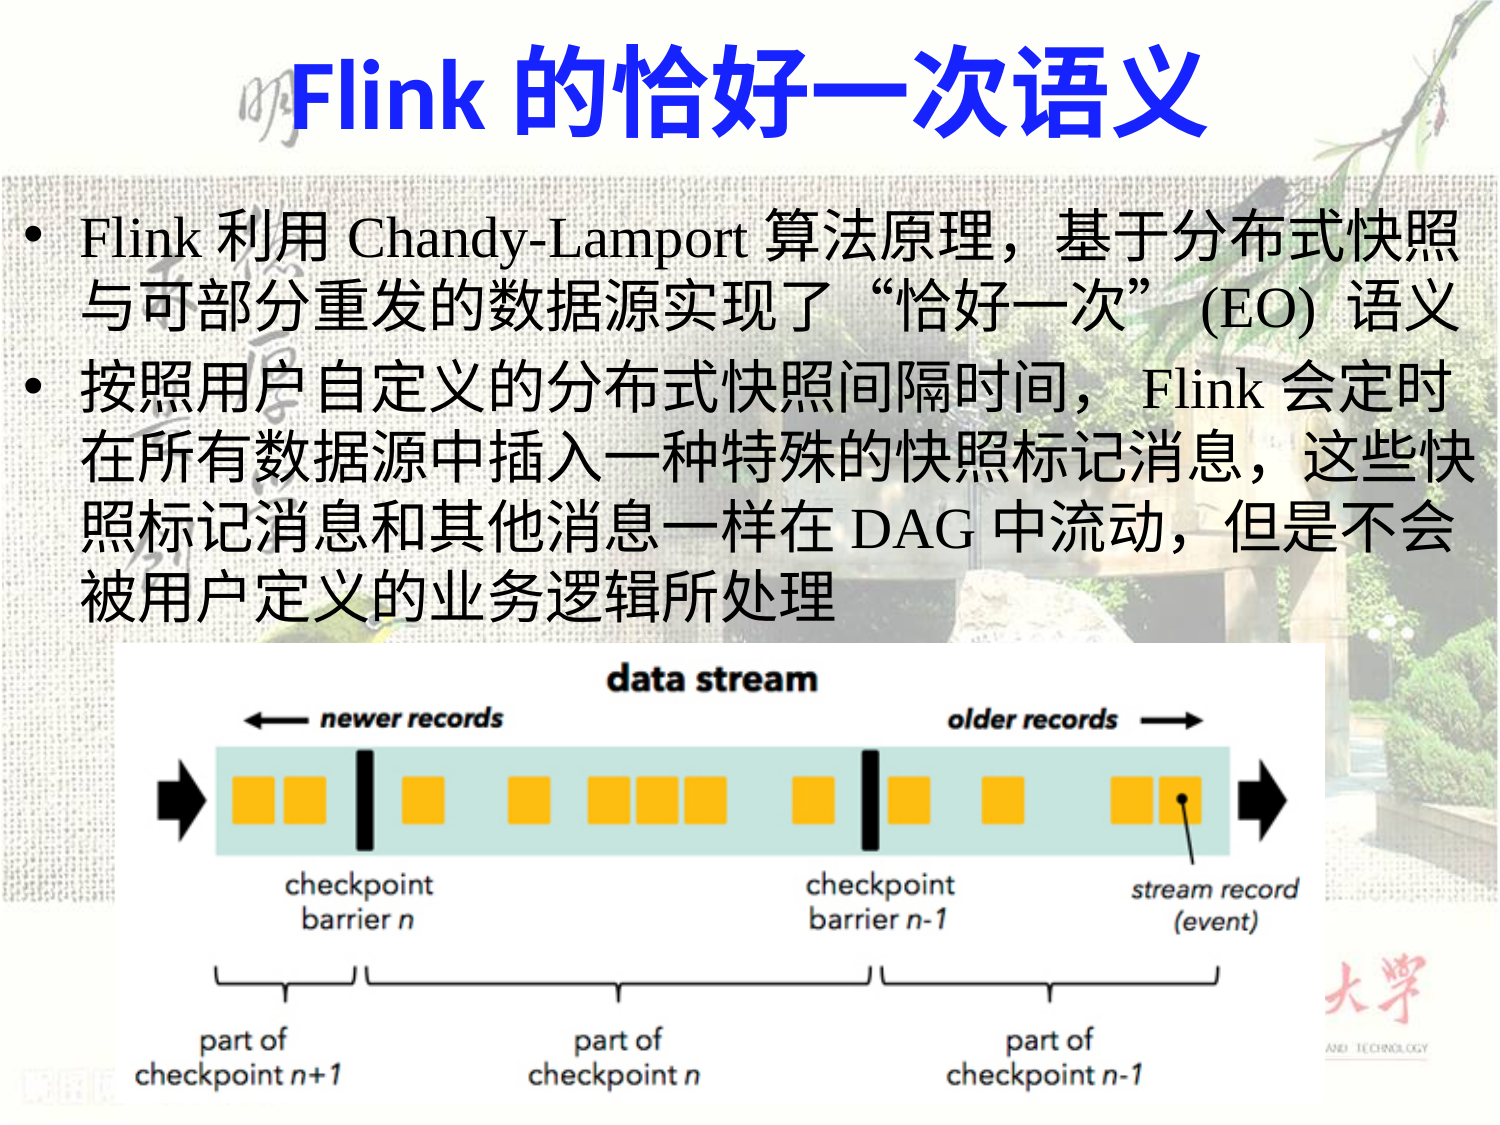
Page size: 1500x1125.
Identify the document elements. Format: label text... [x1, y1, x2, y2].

title Flink的恰好一次语义 [0, 0, 1500, 183]
text_box [42, 33, 1393, 178]
list Flink利用Chandy-Lamport算法原理，基于分布式快照与可部分重发的数据源实现了“恰好一次”(EO) 语义 按照用户自定义的分布式快照间隔时间，Flink会定时在所有数据源中插入一种特殊的快照标记消息，这些快照标记消息和其他消息一样在DAG中流动，但是不会被用户定义的业务逻辑所处理 [8, 191, 1500, 636]
picture [1, 183, 1499, 1125]
